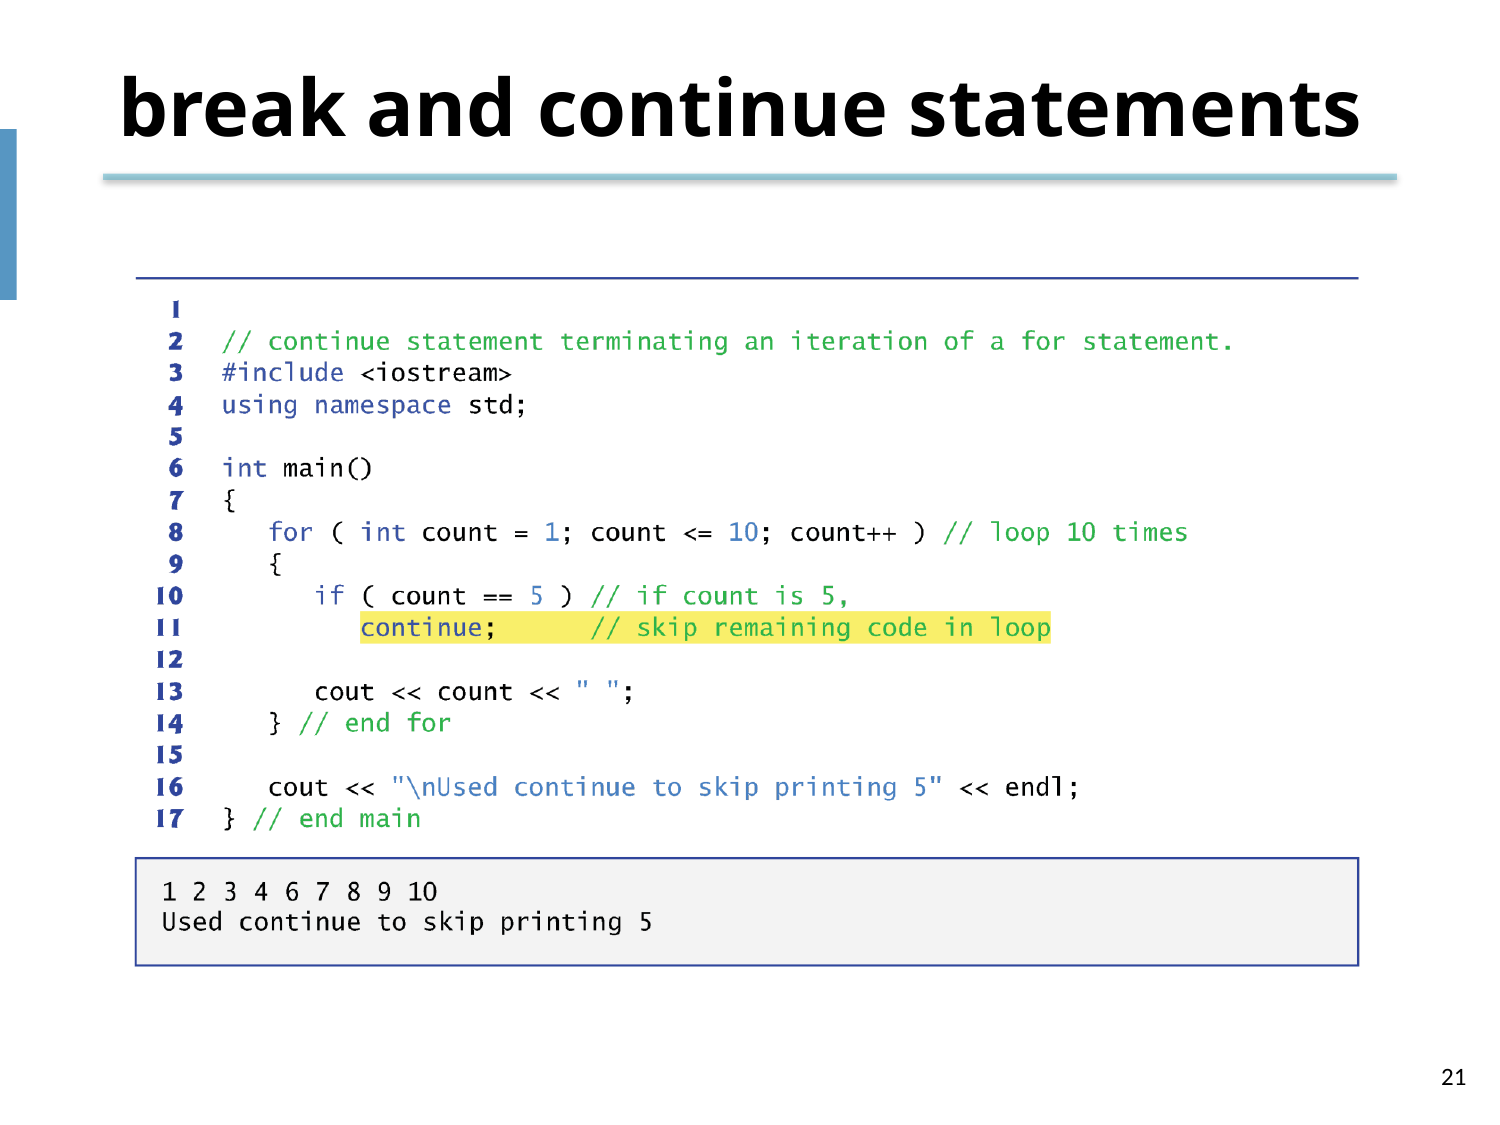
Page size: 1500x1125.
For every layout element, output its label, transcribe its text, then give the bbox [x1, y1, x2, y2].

slide_number 21 [1131, 1045, 1482, 1106]
picture [88, 253, 1397, 974]
title break and continue statements [103, 25, 1397, 185]
